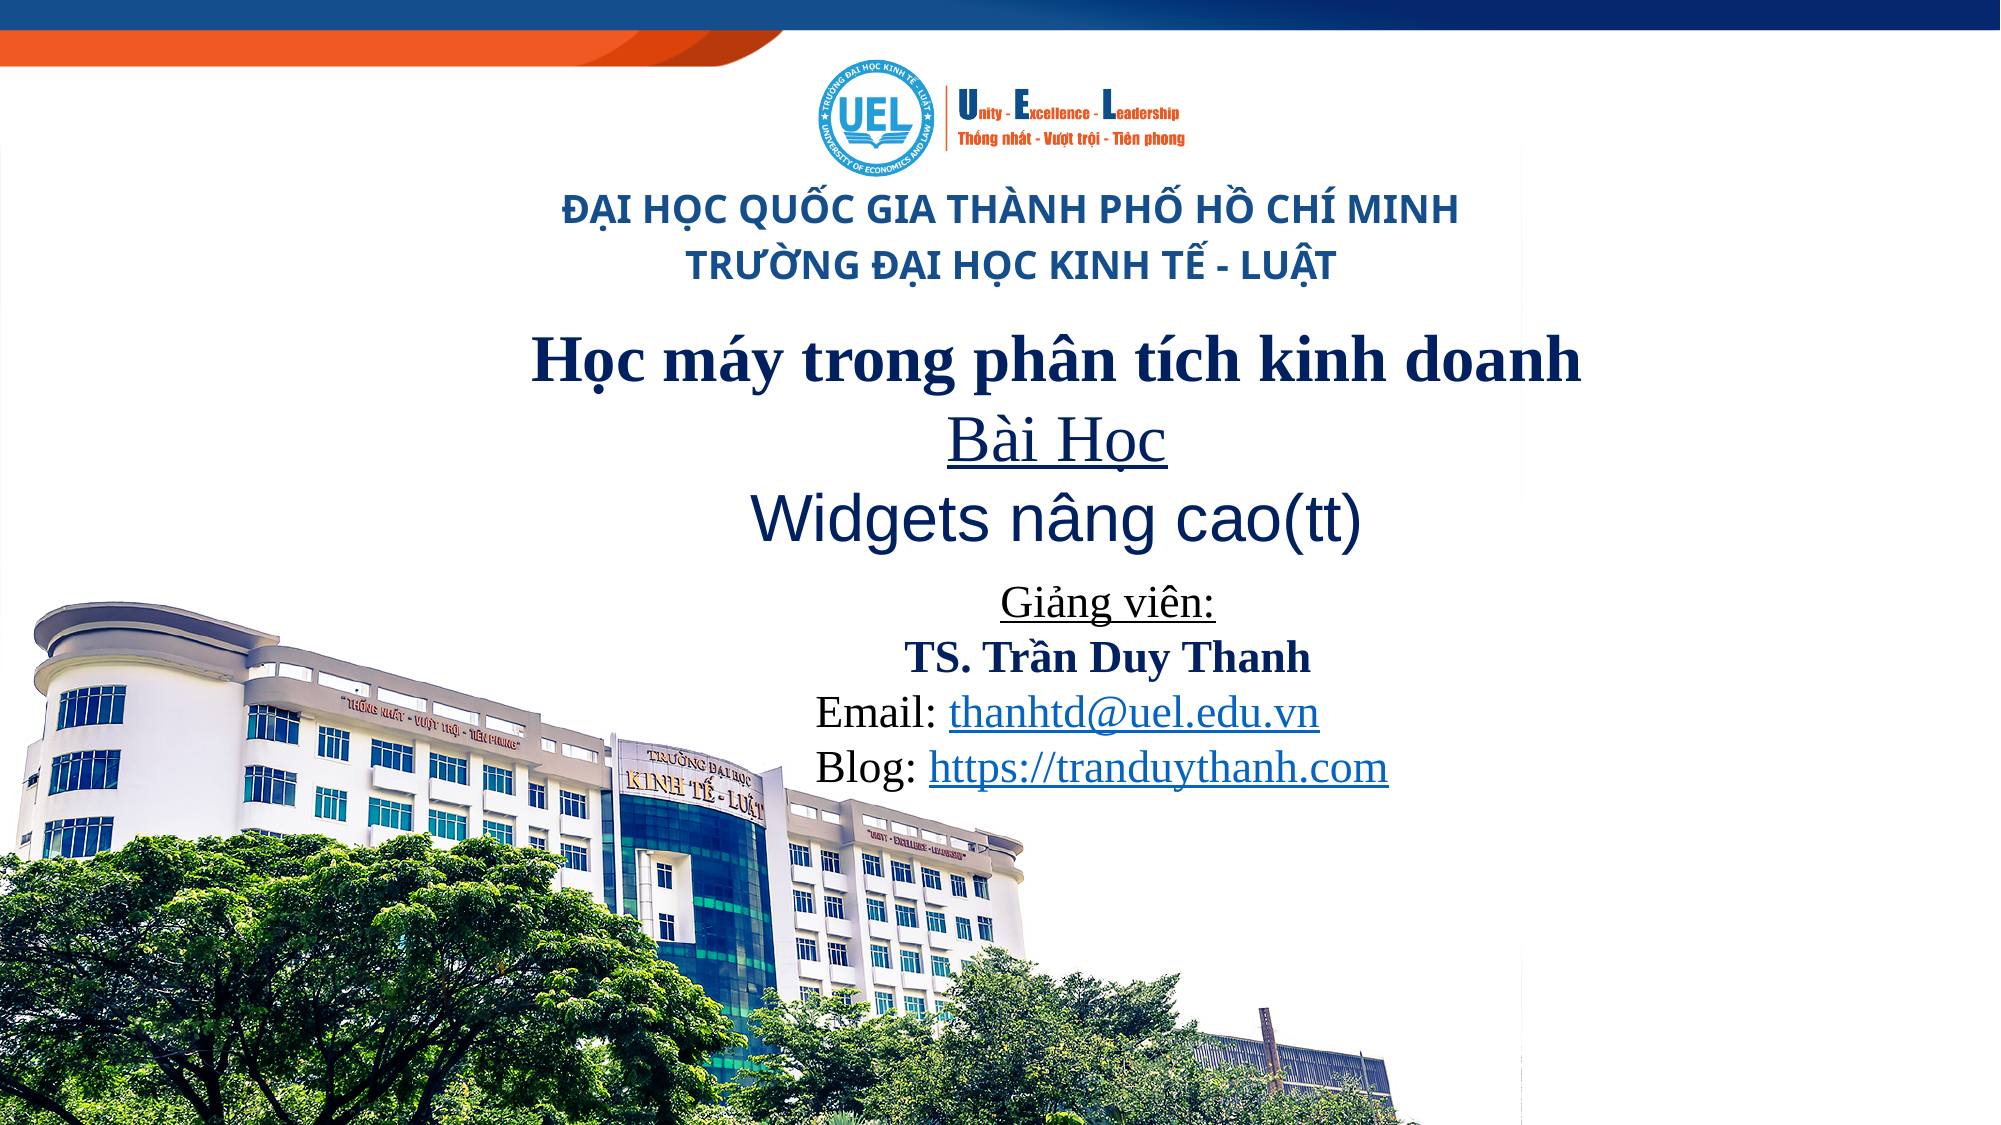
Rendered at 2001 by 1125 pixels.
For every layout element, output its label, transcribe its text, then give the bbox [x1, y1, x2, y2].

picture [0, 0, 2001, 1125]
text_box Giảng viên: TS. Trần Duy Thanh Email: thanhtd@uel.edu.vn Blog: https://tranduythanh.com [800, 564, 1416, 800]
text_box Học máy trong phân tích kinh doanh Bài Học Widgets nâng cao(tt) [338, 278, 1777, 591]
